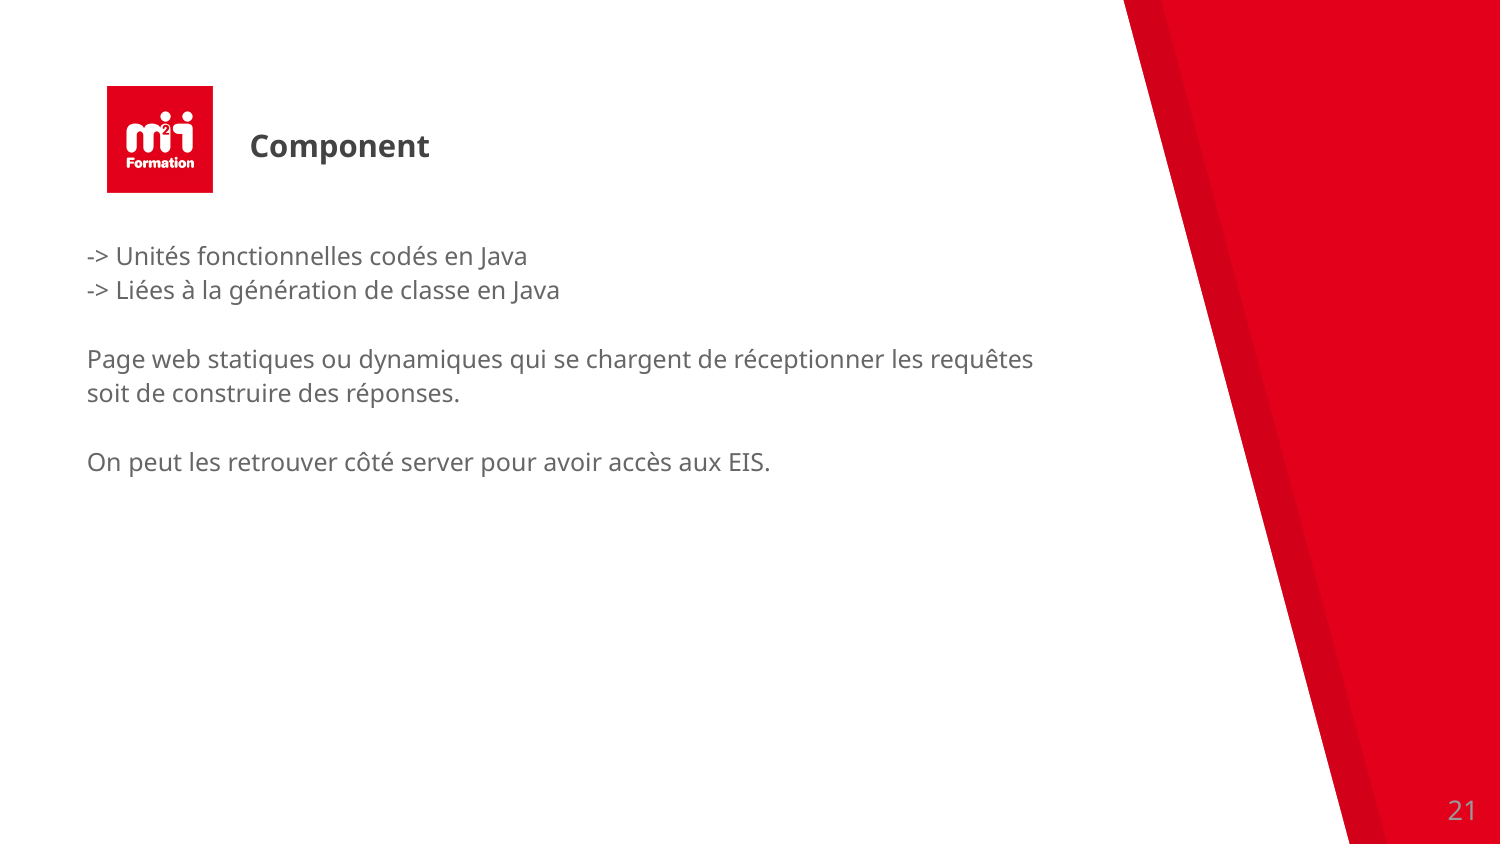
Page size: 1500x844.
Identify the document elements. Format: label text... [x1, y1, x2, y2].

text_box -> Unités fonctionnelles codés en Java -> Liées à la génération de classe en Java Page web statiques ou dynamiques qui se chargent de réceptionner les requêtes soit de construire des réponses. On peut les retrouver côté server pour avoir accès aux EIS. [71, 220, 1065, 492]
picture [106, 86, 214, 193]
slide_number ‹#› [1431, 551, 1494, 844]
title Component [234, 111, 1170, 179]
